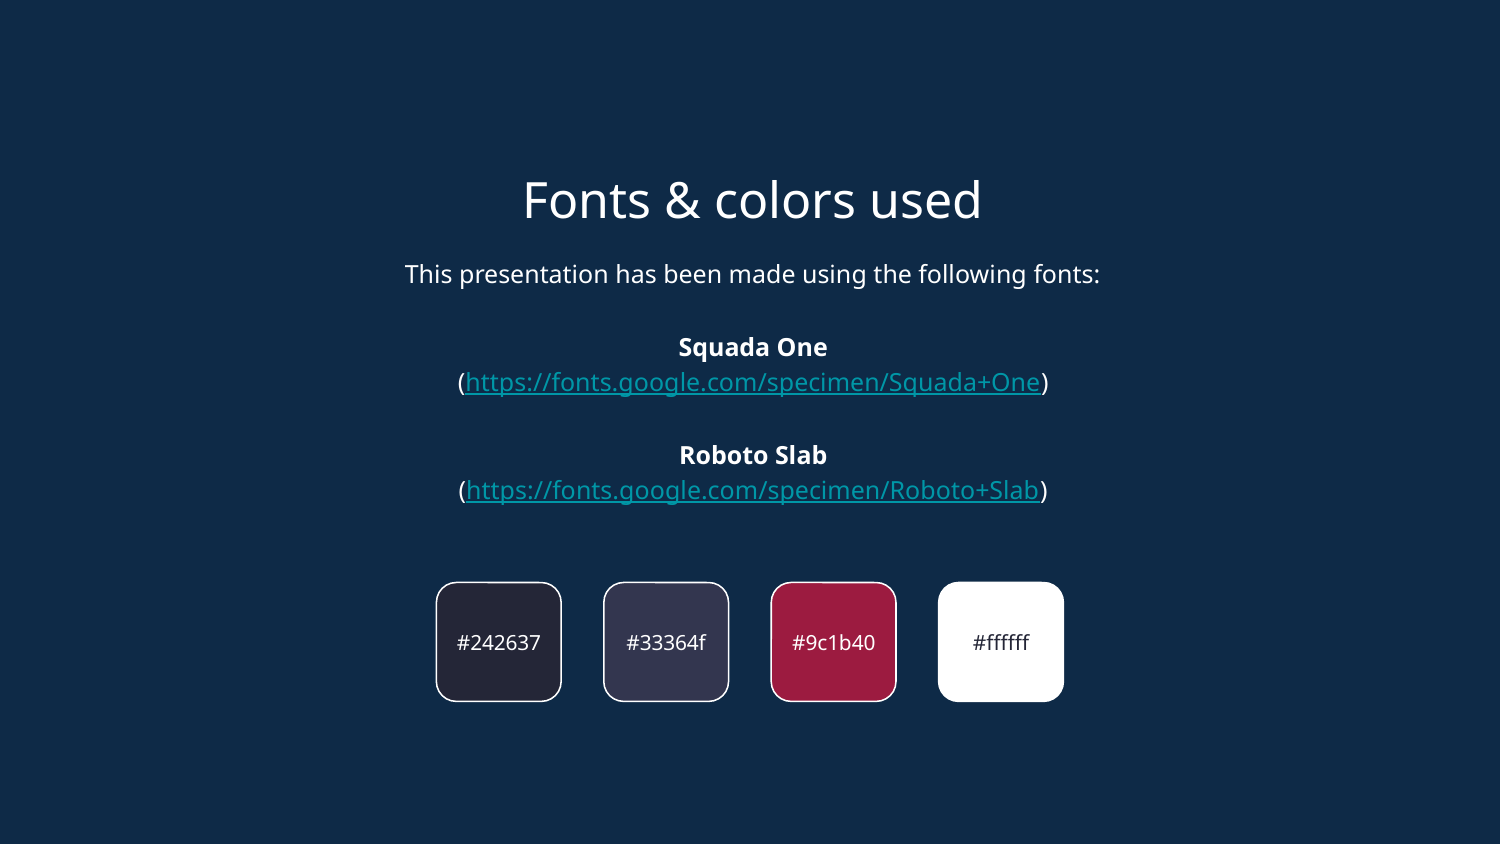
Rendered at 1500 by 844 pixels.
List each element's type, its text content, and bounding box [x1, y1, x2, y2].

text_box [938, 582, 1064, 702]
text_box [603, 582, 729, 702]
text_box This presentation has been made using the following fonts: [175, 239, 1332, 312]
text_box Squada One (https://fonts.google.com/specimen/Squada+One) Roboto Slab (https://fonts.google.com/specimen/Roboto+Slab) [175, 314, 1332, 521]
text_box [770, 582, 897, 702]
text_box Fonts & colors used [175, 153, 1332, 233]
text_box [436, 582, 562, 702]
